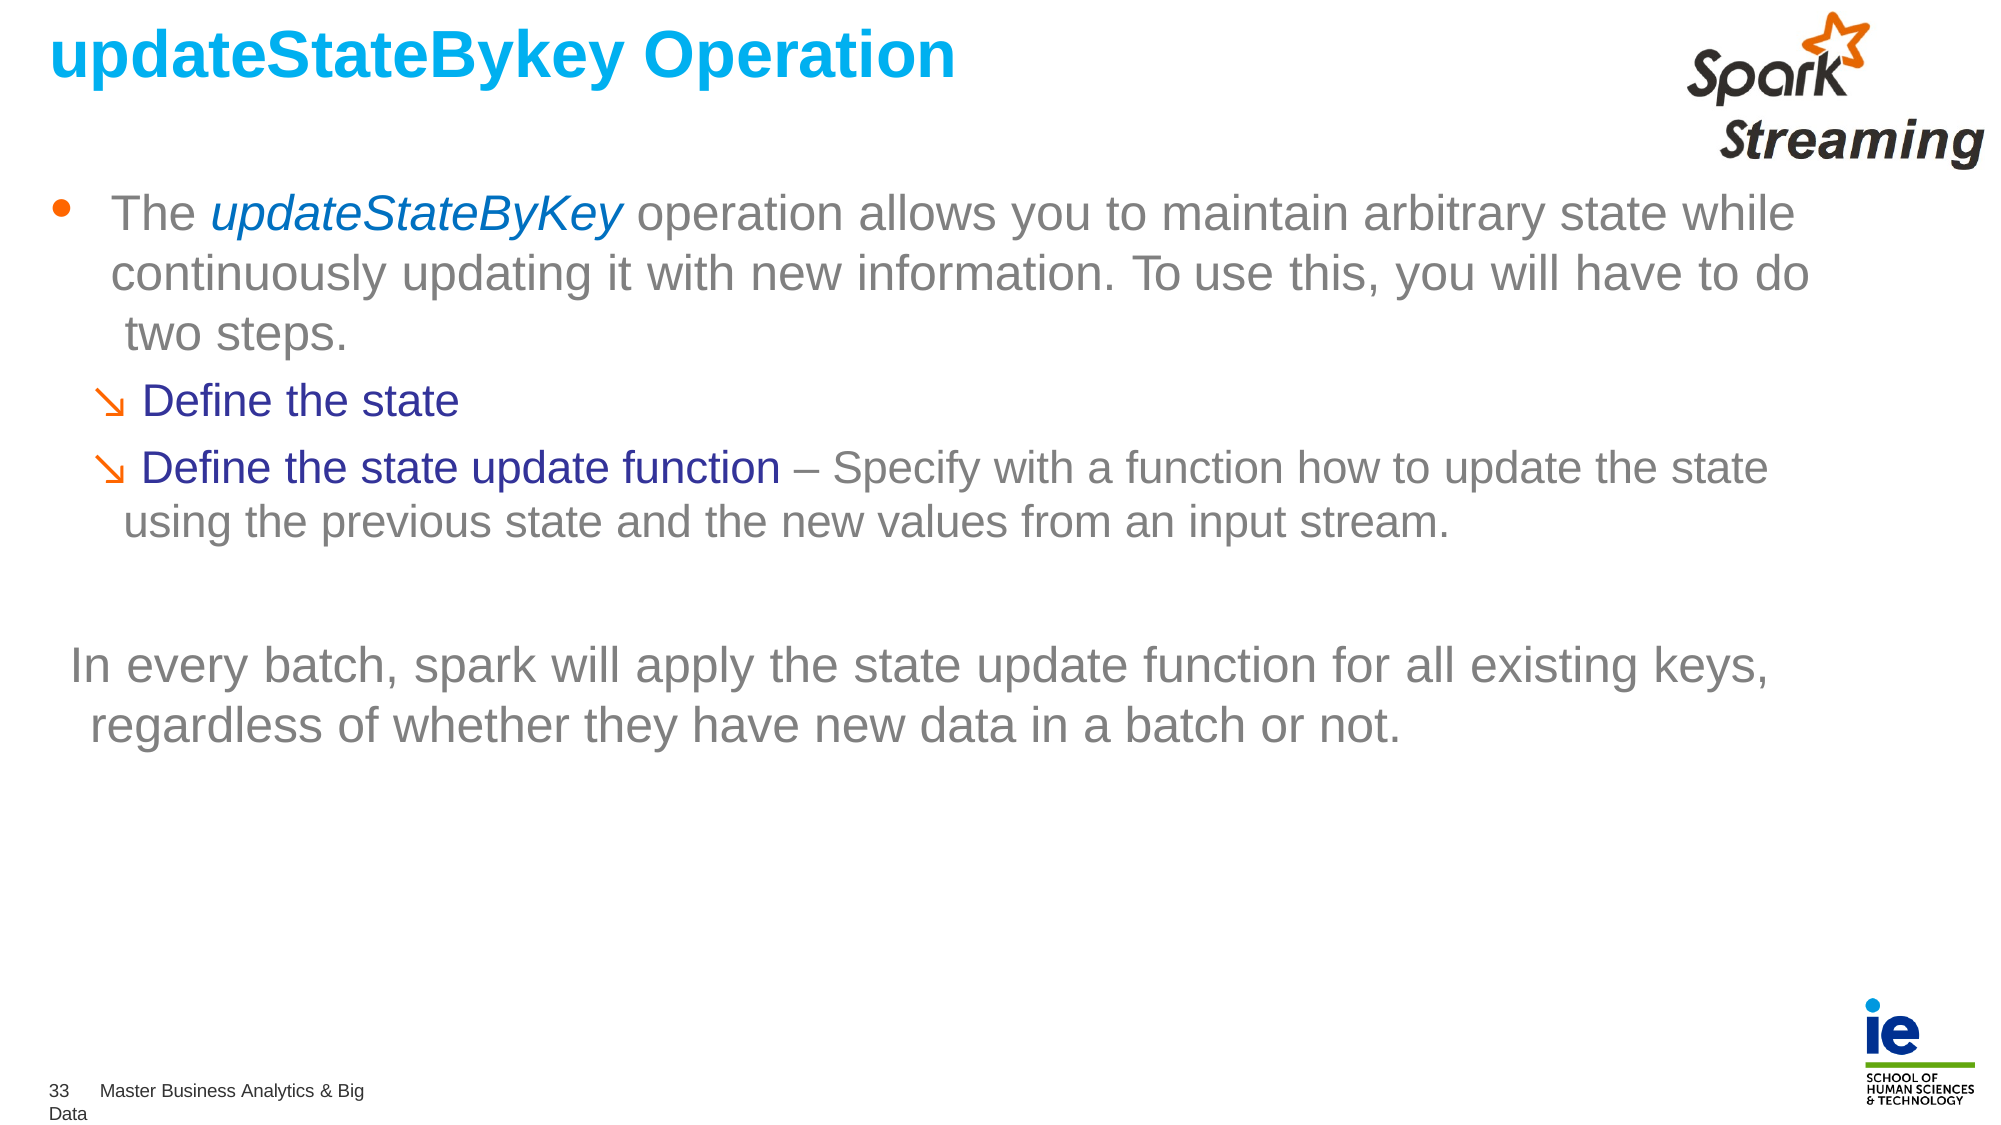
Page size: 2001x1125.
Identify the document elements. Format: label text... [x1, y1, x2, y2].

text_box The updateStateByKey operation allows you to maintain arbitrary state while continuously updating it with new information. To use this, you will have to do two steps. ↘ Define the state ↘ Define the state update function – Specify with a function how to update the state using the previous state and the new values from an input stream. In every batch, spark will apply the state update function for all existing keys, regardless of whether they have new data in a batch or not. [47, 178, 1811, 753]
slide_number 33 Master Business Analytics & Big Data [42, 1078, 406, 1125]
title updateStateBykey Operation [47, 9, 1000, 178]
picture [1686, 10, 1985, 171]
picture [1865, 998, 1975, 1105]
